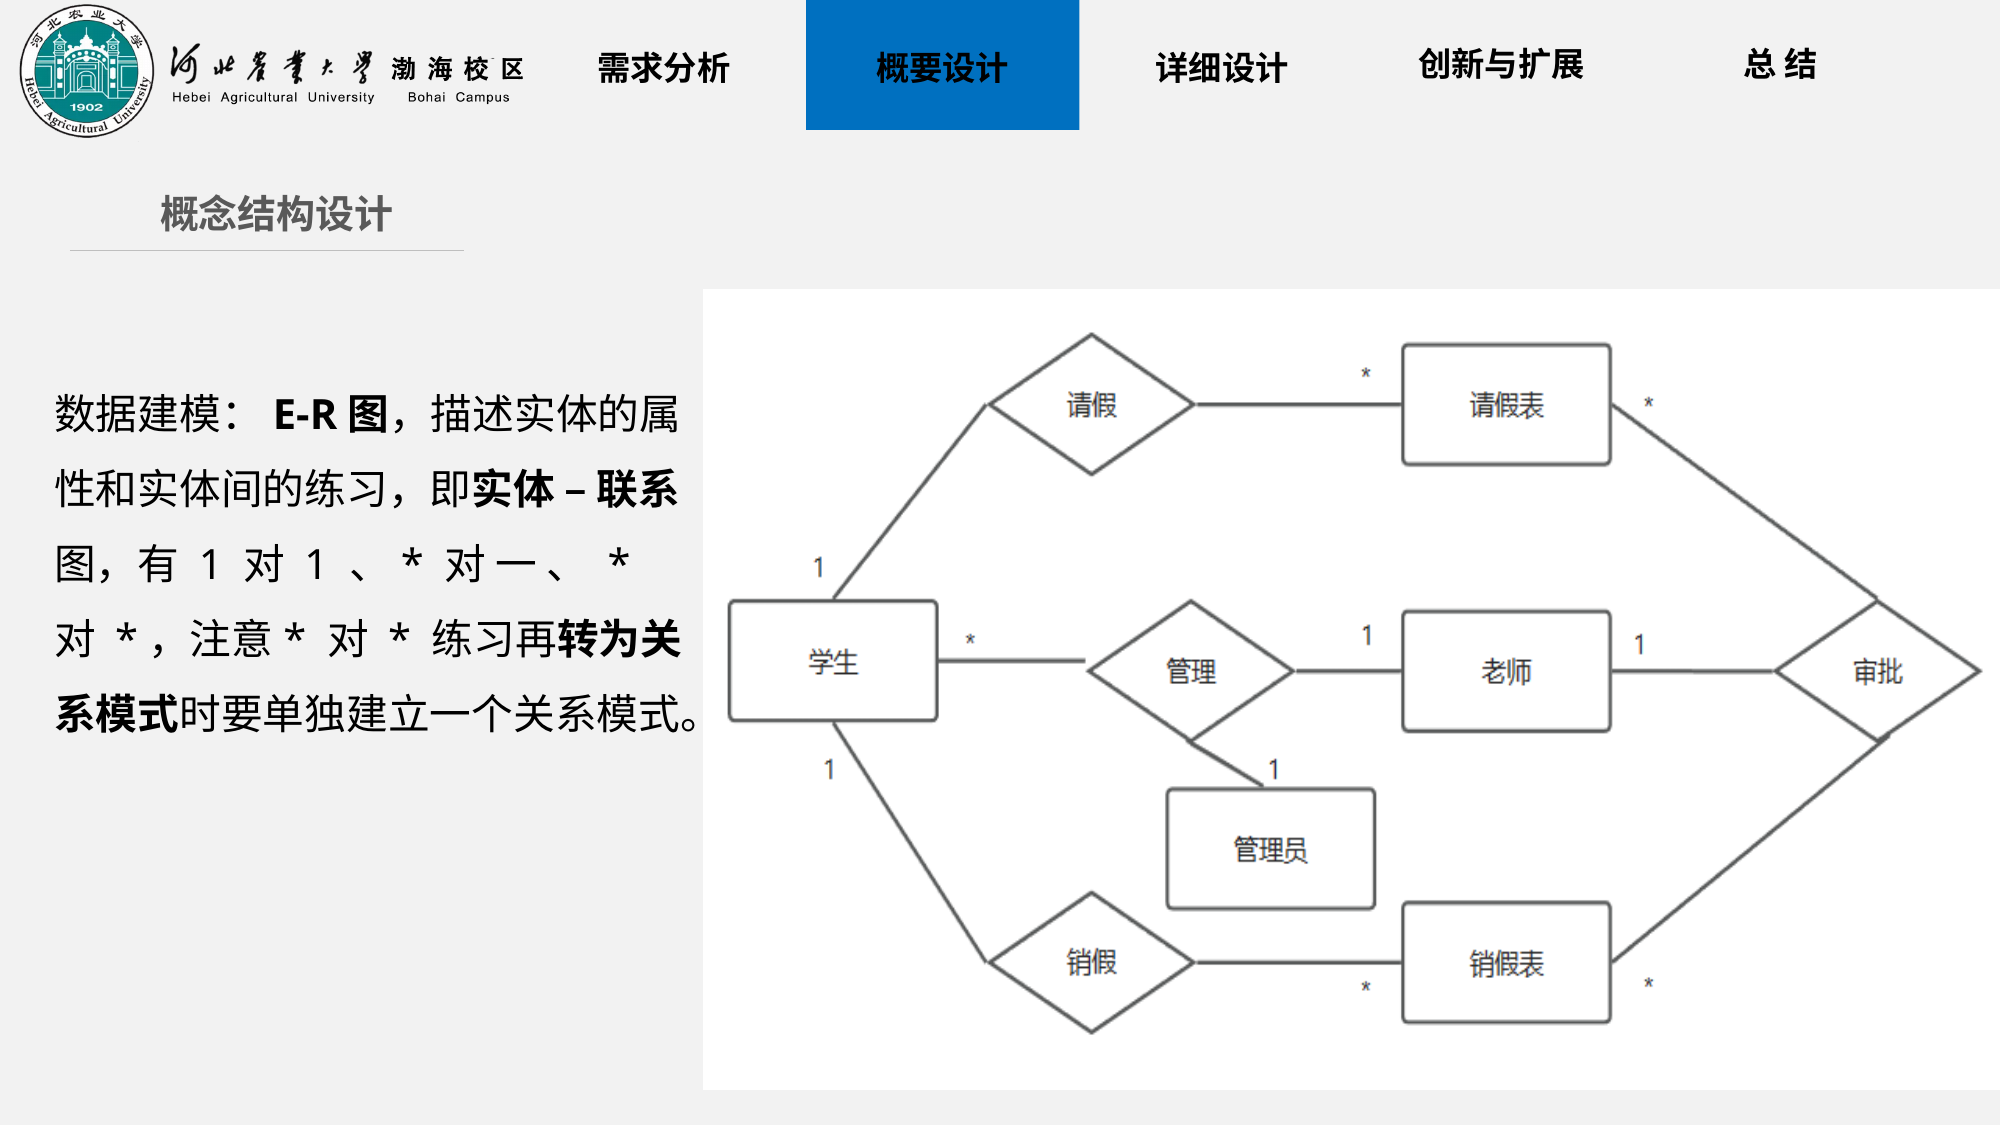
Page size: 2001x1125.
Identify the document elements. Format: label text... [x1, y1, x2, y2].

text_box 数据建模：E-R图，描述实体的属性和实体间的练习，即实体 – 联系 图，有 1 对 1 、* 对 一 、 * 对 *，注意* 对 * 练习再转为关系模式时要单独建立一个关系模式。 [39, 355, 703, 821]
picture [0, 0, 544, 155]
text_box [553, 0, 1891, 130]
text_box 概念结构设计 [79, 181, 474, 245]
picture [703, 289, 2000, 1090]
